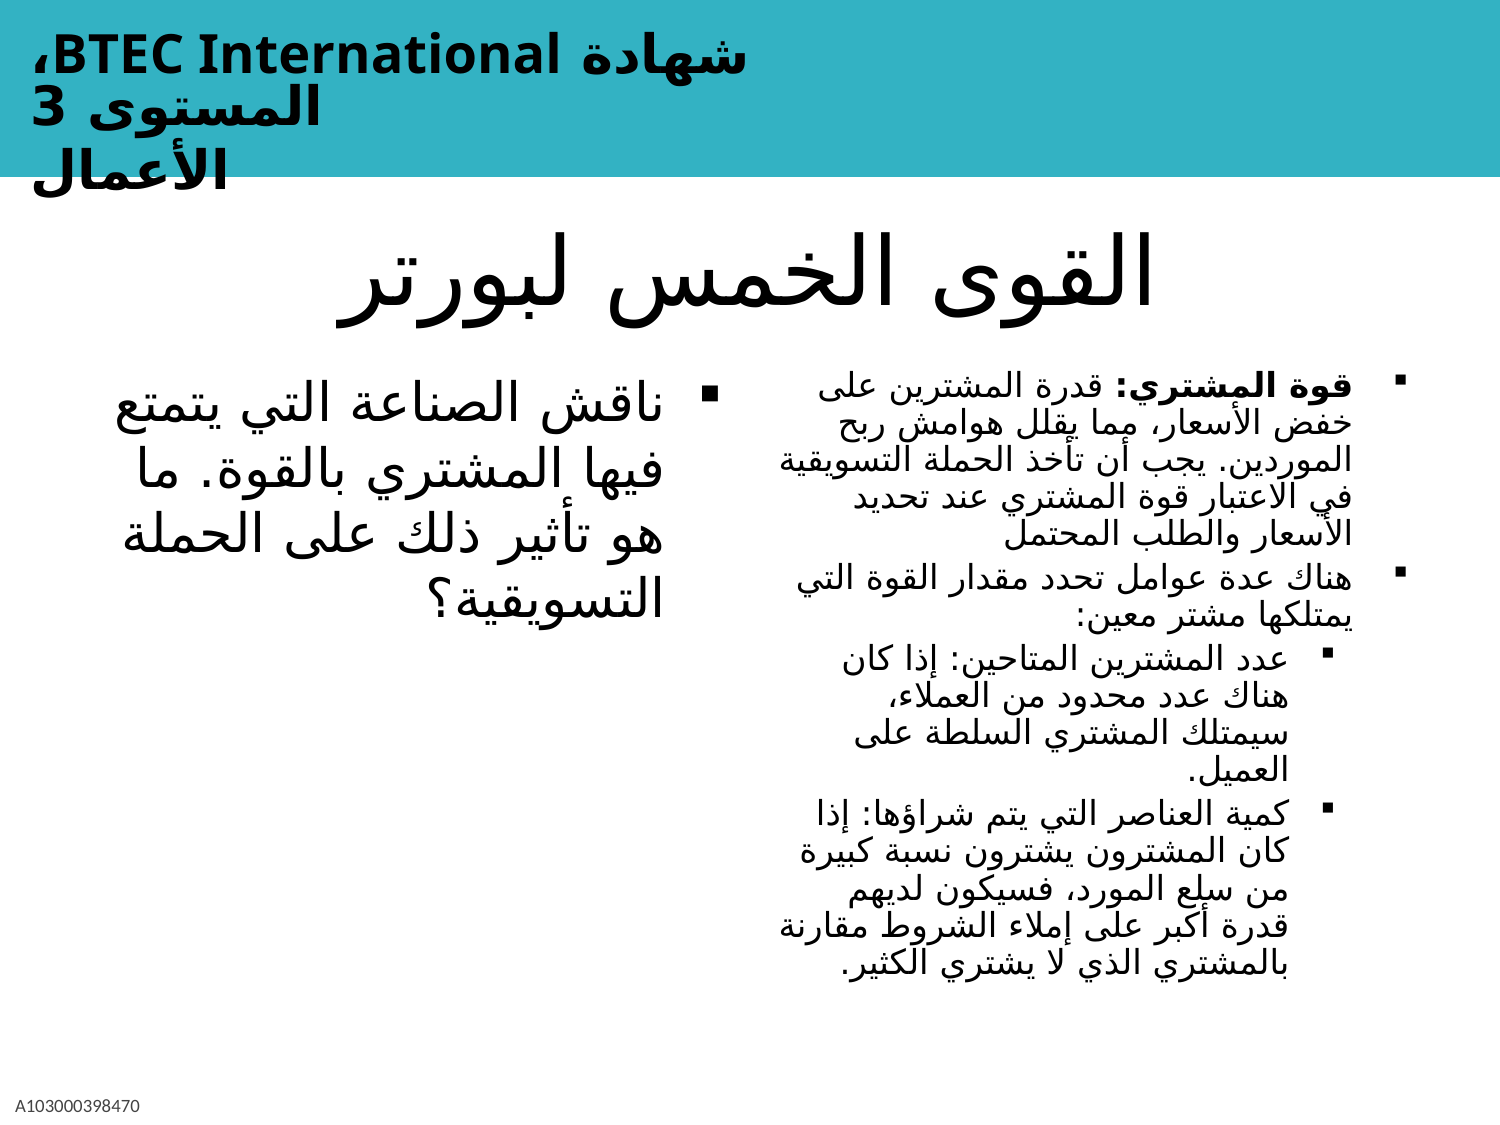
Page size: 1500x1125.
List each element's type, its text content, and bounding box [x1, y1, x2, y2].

text_box A103000398470 [0, 1088, 178, 1125]
picture [0, 0, 1500, 177]
text_box ناقش الصناعة التي يتمتع فيها المشتري بالقوة. ما هو تأثير ذلك على الحملة التسويقية؟ [76, 360, 738, 1021]
title القوى الخمس لبورتر [75, 196, 1425, 338]
list قوة المشتري: قدرة المشترين على خفض الأسعار، مما يقلل هوامش ربح الموردين. يجب أن تأخذ الحملة التسويقية في الاعتبار قوة المشتري عند تحديد الأسعار والطلب المحتمل هناك عدة عوامل تحدد مقدار القوة التي يمتلكها مشتر معين: عدد المشترين المتاحين: إذا كان هناك عدد محدود من العملاء، سيمتلك المشتري السلطة على العميل. كمية العناصر التي يتم شراؤها: إذا كان المشترون يشترون نسبة كبيرة من سلع المورد، فسيكون لديهم قدرة أكبر على إملاء الشروط مقارنة بالمشتري الذي لا يشتري الكثير. [762, 360, 1424, 1021]
